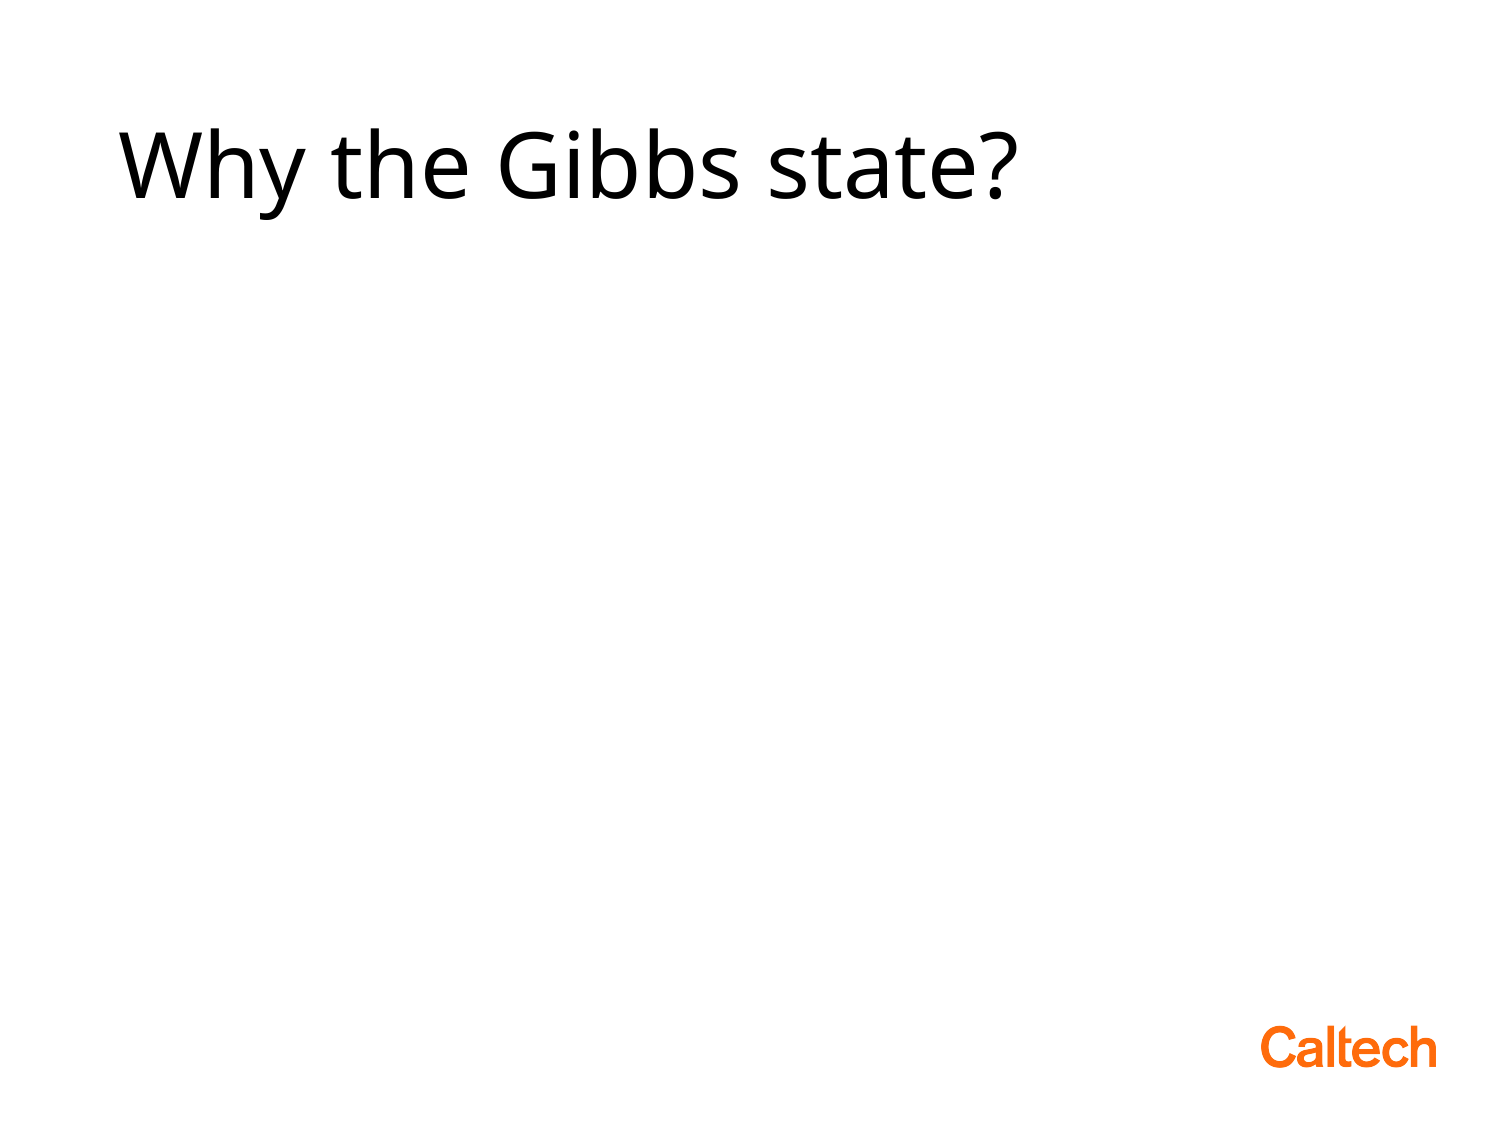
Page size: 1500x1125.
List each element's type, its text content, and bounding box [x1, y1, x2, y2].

title Why the Gibbs state? [103, 59, 1397, 278]
picture [1261, 1025, 1436, 1068]
